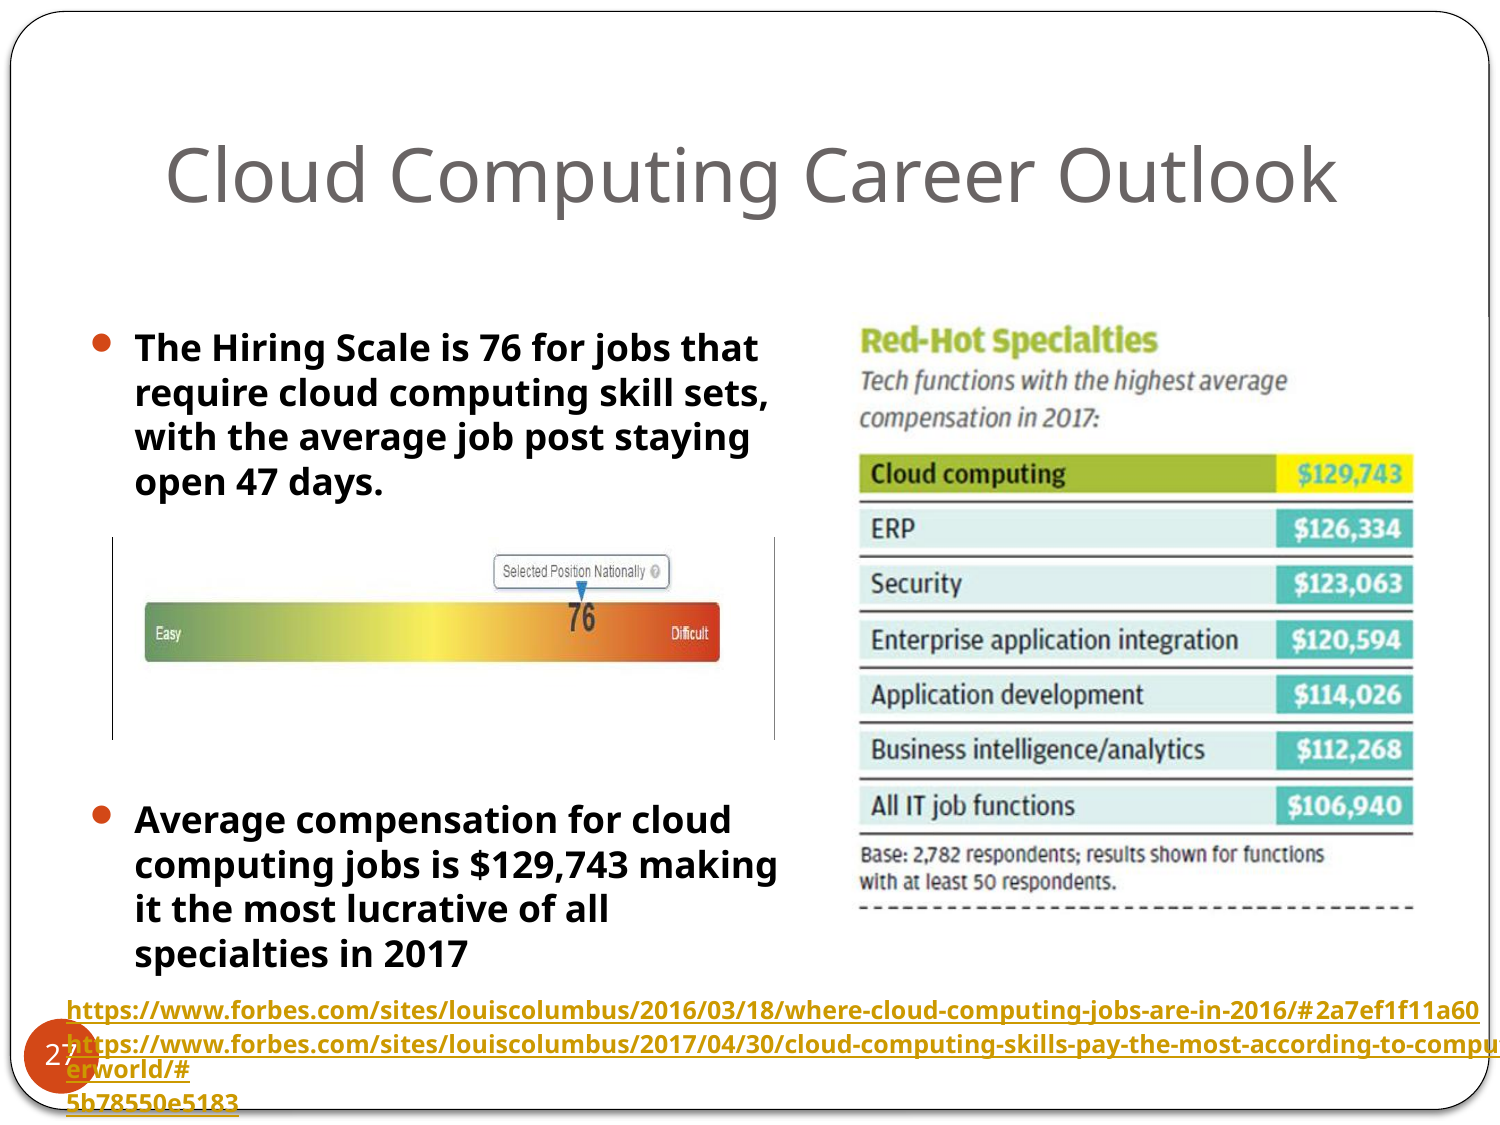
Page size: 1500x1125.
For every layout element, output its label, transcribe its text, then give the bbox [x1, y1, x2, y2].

slide_number 27 [23, 1020, 51, 1093]
title Cloud Computing Career Outlook [150, 45, 1425, 233]
text_box https://www.forbes.com/sites/louiscolumbus/2016/03/18/where-cloud-computing-jobs-are-in-2016/#2a7ef1f11a60 https://www.forbes.com/sites/louiscolumbus/2017/04/30/cloud-computing-skills-pay-the-most-according-to-computerworld/#5b78550e5183 [51, 987, 1500, 1125]
list The Hiring Scale is 76 for jobs that require cloud computing skill sets, with the average job post staying open 47 days. Average compensation for cloud computing jobs is $129,743 making it the most lucrative of all specialties in 2017 [75, 317, 825, 987]
picture [808, 312, 1462, 926]
picture [112, 537, 776, 740]
